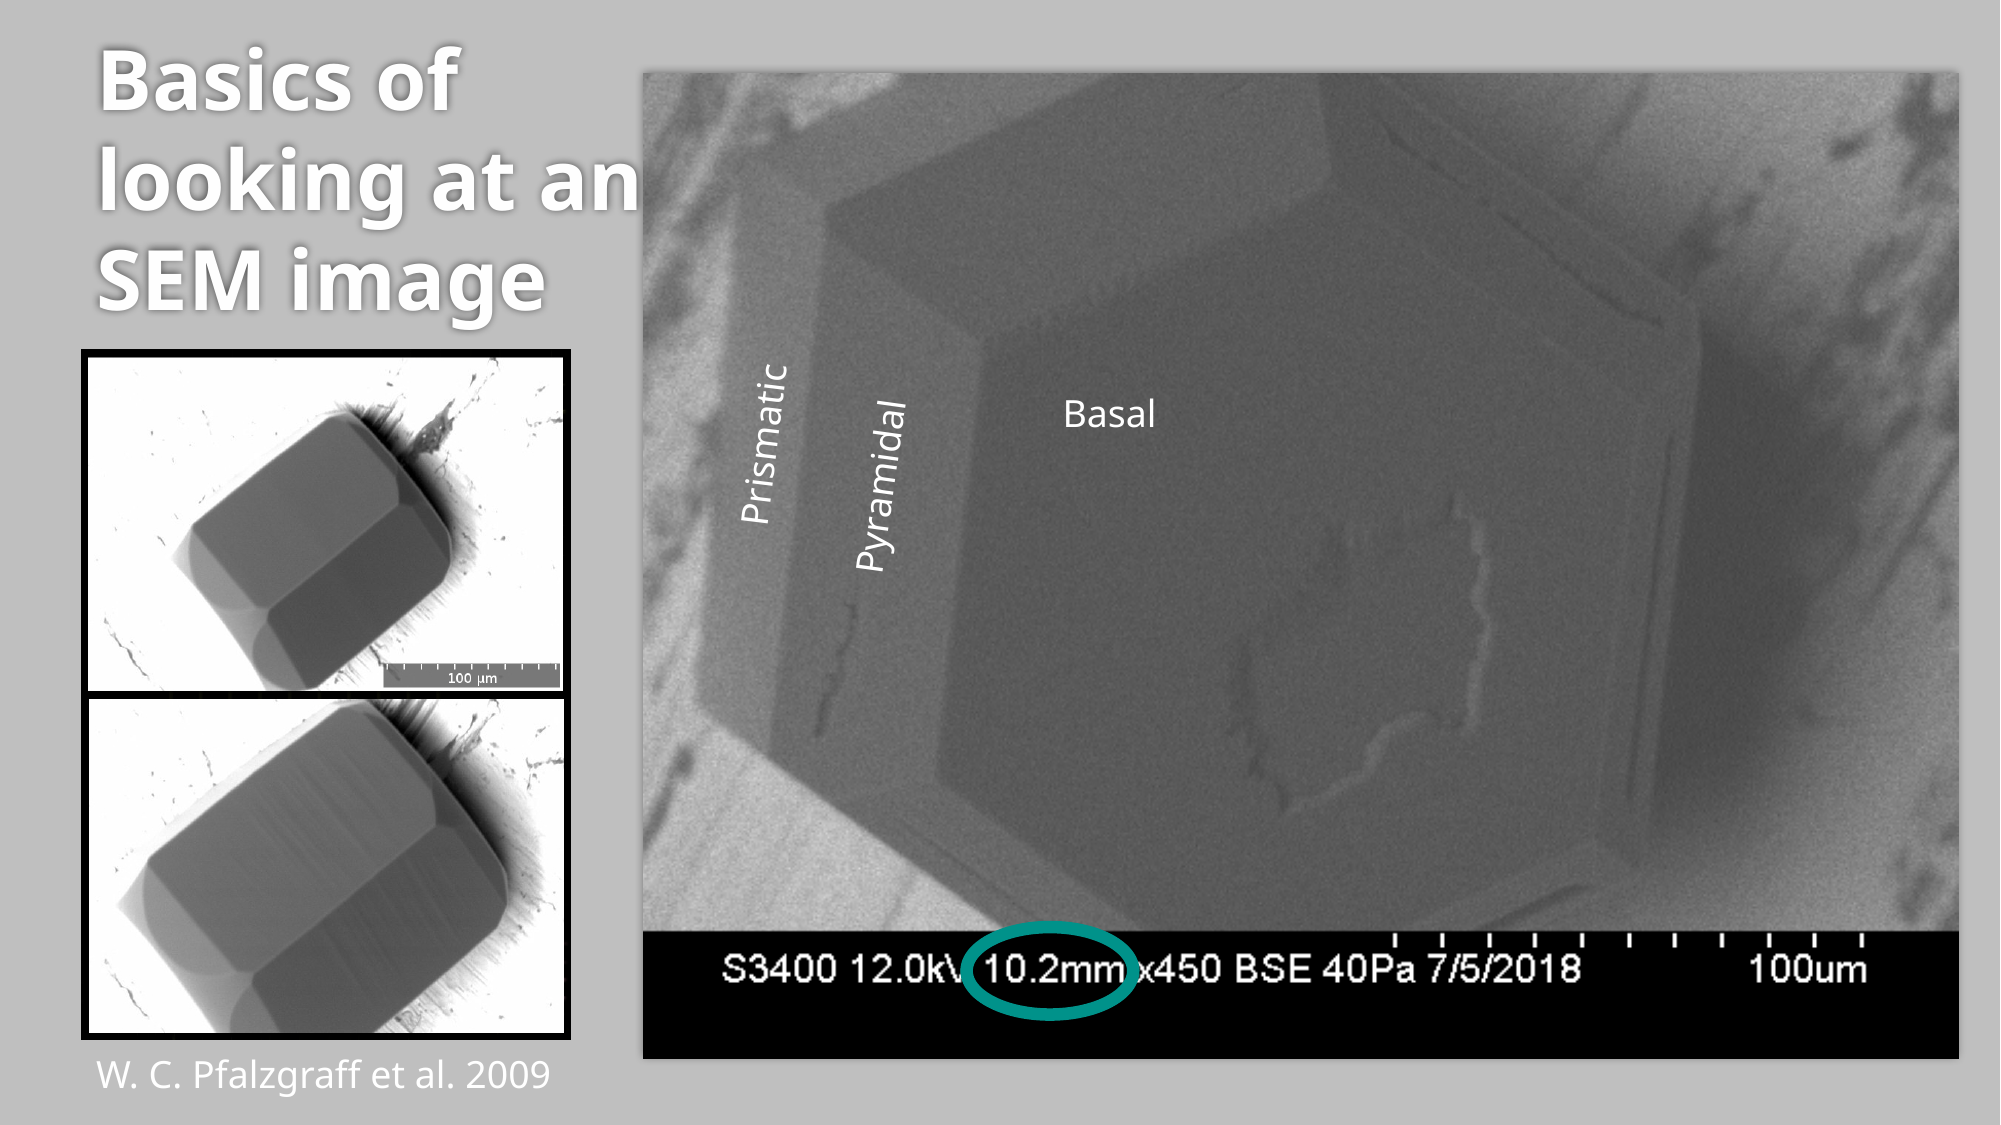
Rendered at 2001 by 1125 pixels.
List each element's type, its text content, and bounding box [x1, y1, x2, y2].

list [643, 72, 1959, 1060]
title Basics of looking at an SEM image [81, 69, 640, 335]
text_box W. C. Pfalzgraff et al. 2009 [81, 1043, 867, 1104]
picture [80, 349, 571, 1040]
